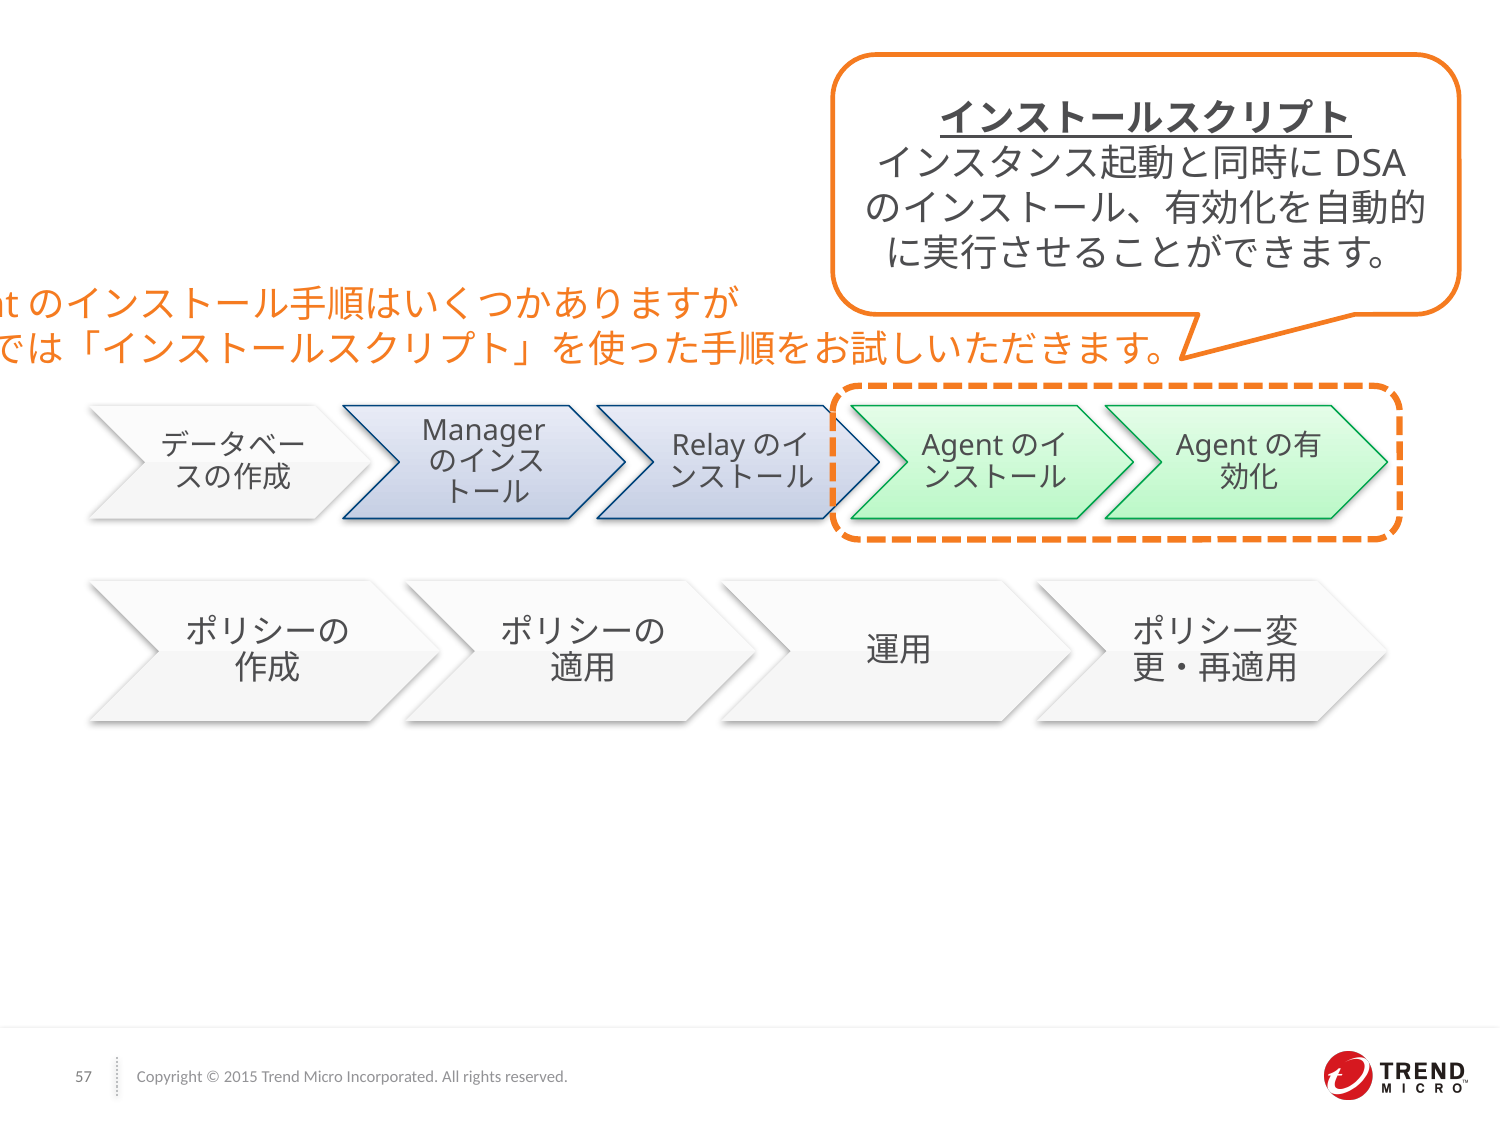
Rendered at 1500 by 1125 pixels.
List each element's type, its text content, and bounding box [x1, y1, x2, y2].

text_box インストールスクリプト インスタンス起動と同時にDSAのインストール、有効化を自動的に実行させることができます。 [830, 52, 1462, 362]
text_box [88, 373, 1389, 551]
text_box [1393, 391, 1402, 533]
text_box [88, 562, 1389, 740]
picture [1324, 1051, 1468, 1100]
text_box Agentのインストール手順はいくつかありますが ここでは「インストールスクリプト」を使った手順をお試しいただきます。 [0, 272, 1200, 377]
